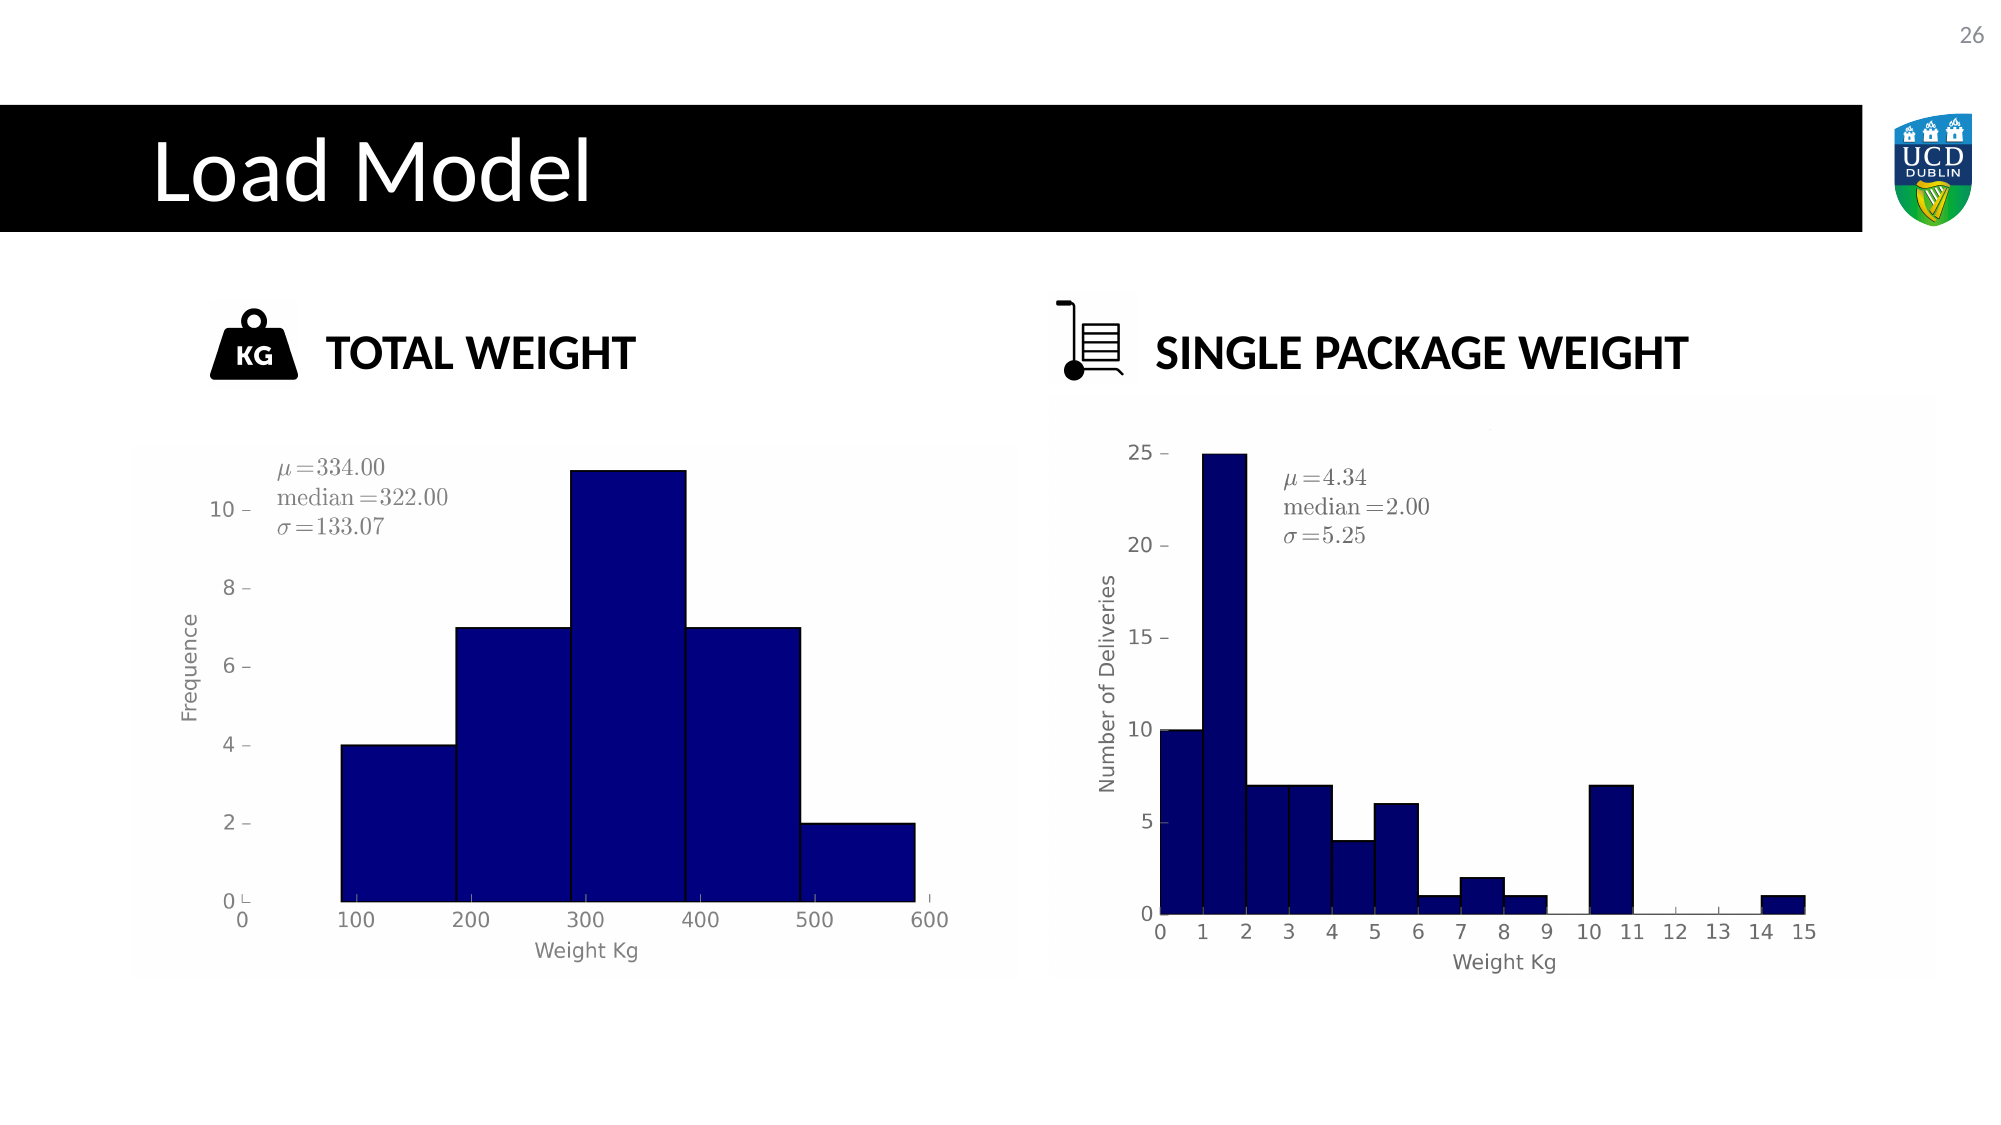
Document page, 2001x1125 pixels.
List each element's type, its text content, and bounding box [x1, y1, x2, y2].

text_box TOTAL WEIGHT [311, 312, 652, 387]
text_box SINGLE PACKAGE WEIGHT [1140, 312, 1705, 388]
picture [131, 445, 1018, 978]
picture [210, 300, 298, 388]
title Load Model [137, 63, 1863, 281]
picture [1049, 291, 1139, 384]
picture [1876, 113, 1990, 227]
slide_number 26 [1550, 3, 2000, 64]
picture [1049, 394, 1936, 978]
